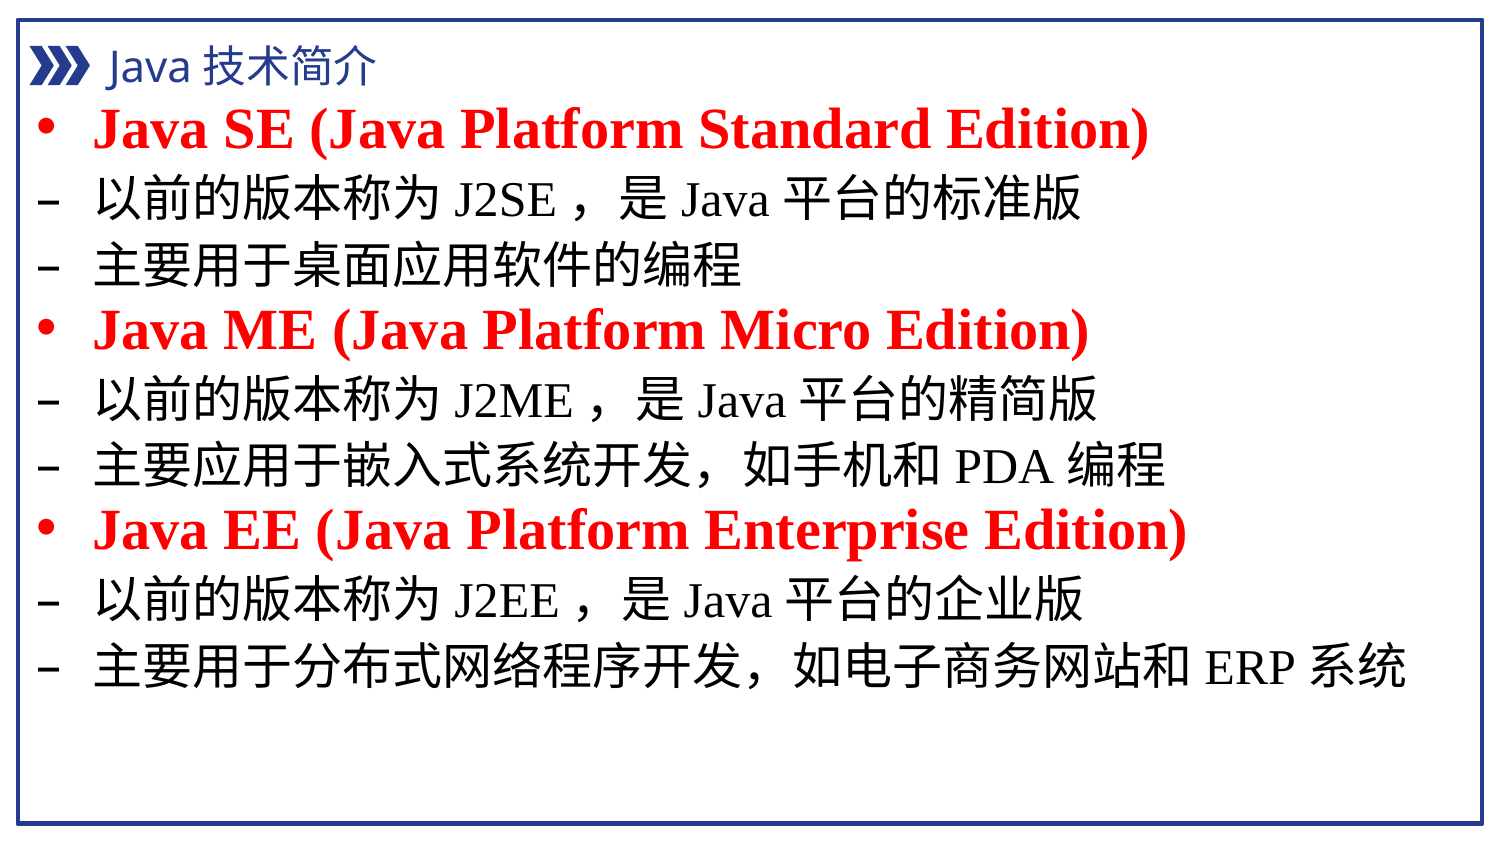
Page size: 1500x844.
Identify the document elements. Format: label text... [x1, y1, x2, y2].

text_box Java SE (Java Platform Standard Edition) 以前的版本称为J2SE，是Java平台的标准版 主要用于桌面应用软件的编程 Java ME (Java Platform Micro Edition) 以前的版本称为J2ME，是Java平台的精简版 主要应用于嵌入式系统开发，如手机和PDA编程 Java EE (Java Platform Enterprise Edition) 以前的版本称为J2EE，是Java平台的企业版 主要用于分布式网络程序开发，如电子商务网站和ERP系统 [21, 96, 1486, 836]
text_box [29, 31, 391, 100]
text_box [16, 18, 1484, 826]
